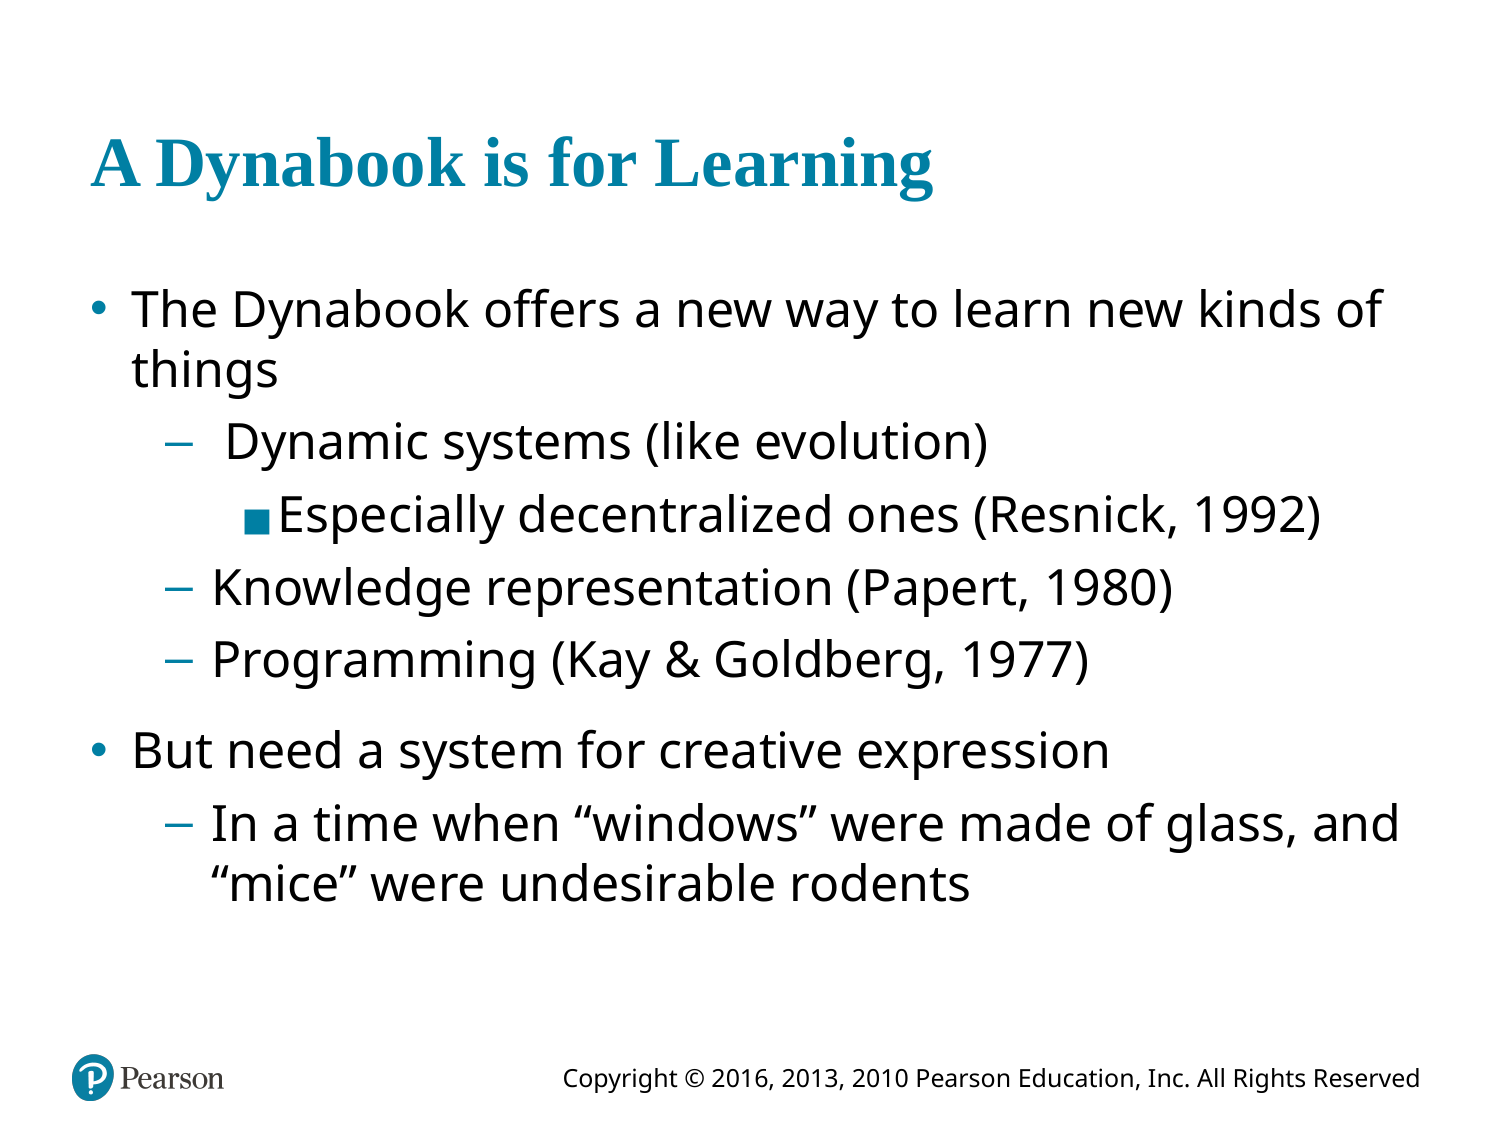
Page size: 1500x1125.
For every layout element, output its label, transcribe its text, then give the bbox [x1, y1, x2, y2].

picture [72, 1054, 88, 1070]
picture [80, 1063, 106, 1088]
picture [72, 1087, 83, 1101]
picture [98, 1054, 224, 1101]
list The Dynabook offers a new way to learn new kinds of things Dynamic systems (like evolution) Especially decentralized ones (Resnick, 1992) Knowledge representation (Papert, 1980) Programming (Kay & Goldberg, 1977) But need a system for creative expression In a time when “windows” were made of glass, and “mice” were undesirable rodents [75, 262, 1425, 931]
title A Dynabook is for Learning [75, 0, 1425, 216]
